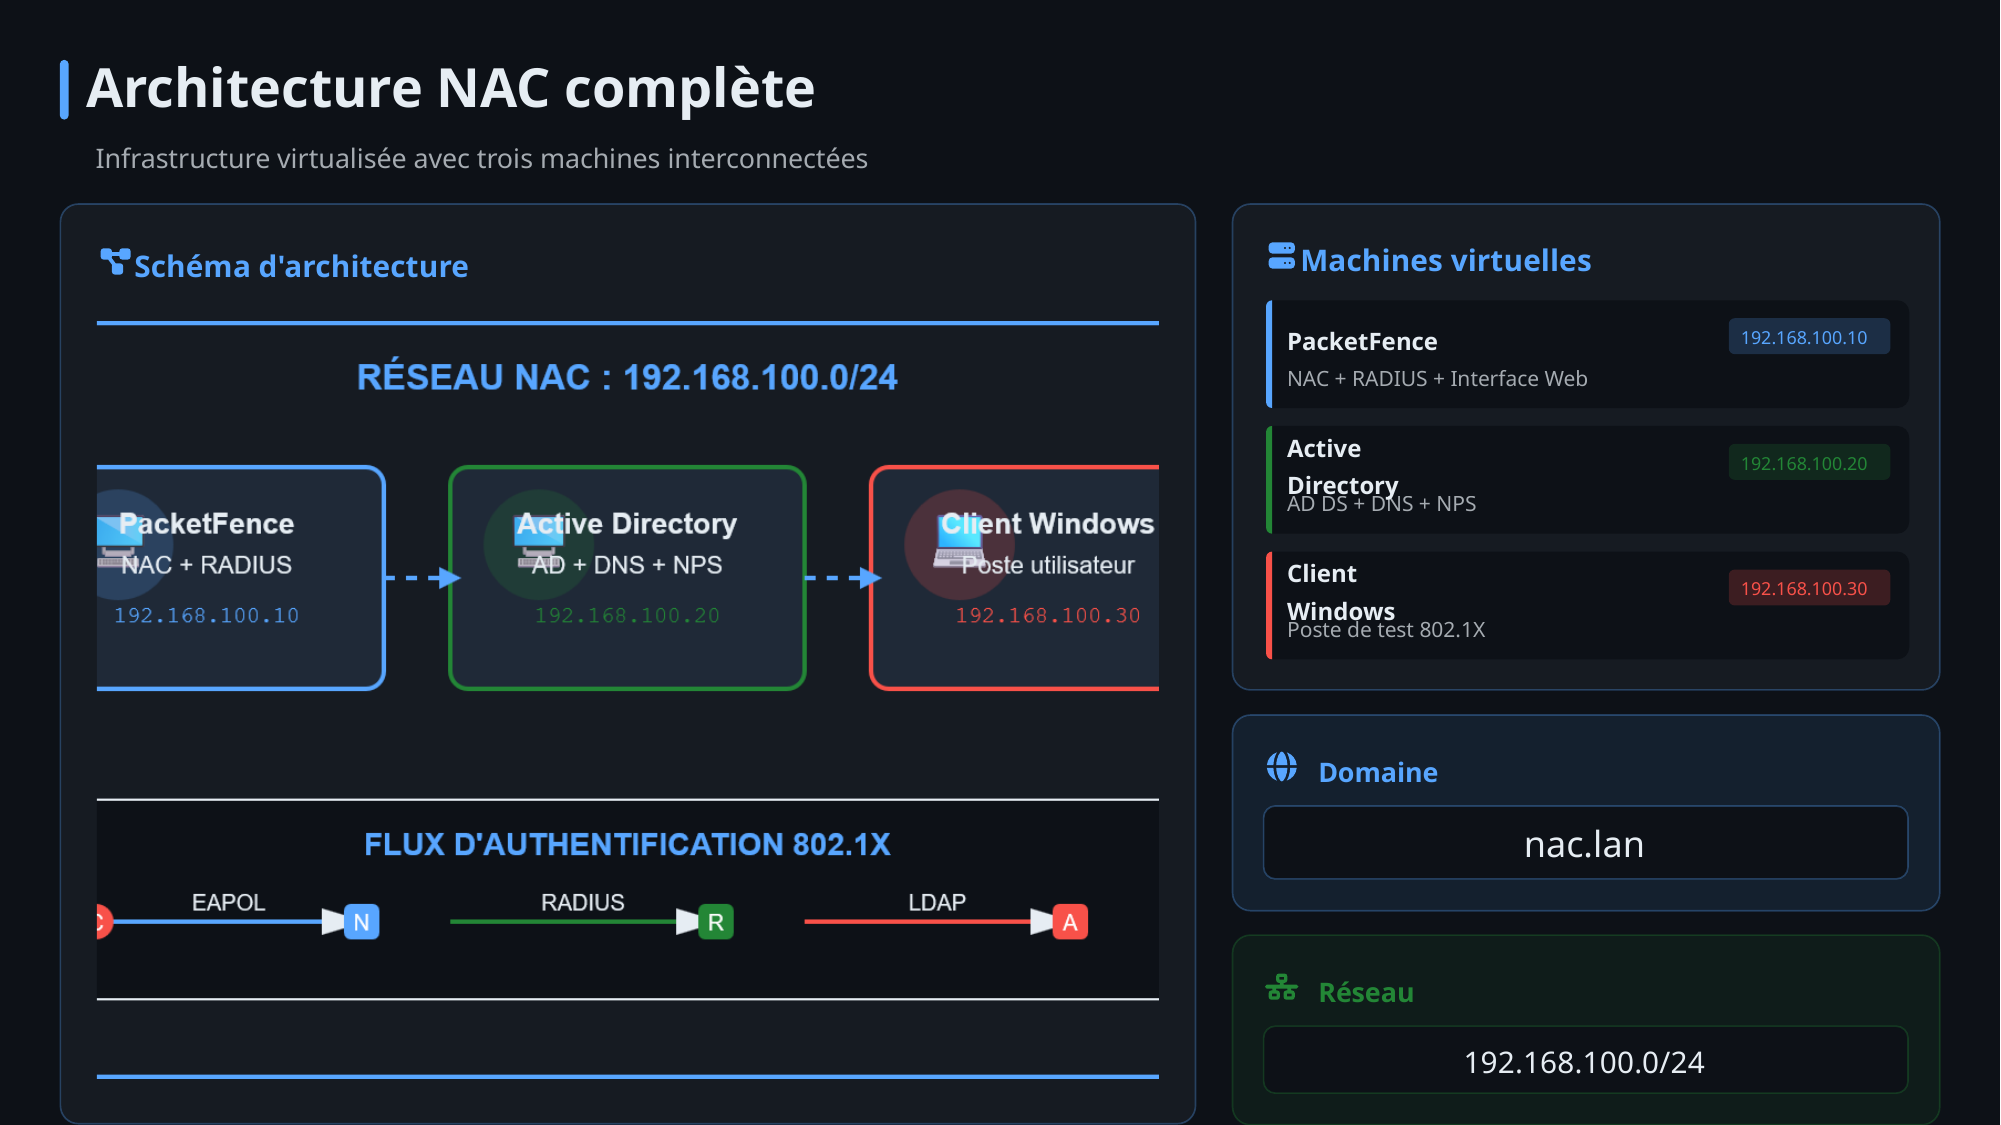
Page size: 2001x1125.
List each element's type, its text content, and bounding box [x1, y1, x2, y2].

text_box Infrastructure virtualisée avec trois machines interconnectées [95, 131, 1954, 174]
text_box nac.lan [1254, 805, 1916, 878]
text_box 192.168.100.10 [1728, 318, 1900, 355]
text_box [1266, 767, 1277, 781]
text_box [1286, 767, 1297, 781]
text_box [1276, 767, 1288, 782]
picture [96, 312, 1159, 1088]
text_box [1273, 300, 1910, 409]
text_box Réseau [1318, 965, 1422, 1008]
text_box [59, 59, 69, 120]
text_box 192.168.100.0/24 [1255, 1025, 1914, 1092]
text_box [1268, 242, 1295, 254]
text_box [1232, 935, 1940, 1125]
text_box Poste de test 802.1X [1287, 611, 1902, 642]
text_box [1232, 715, 1940, 911]
text_box AD DS + DNS + NPS [1287, 485, 1902, 516]
text_box [100, 248, 131, 275]
text_box [1273, 425, 1910, 534]
text_box NAC + RADIUS + Interface Web [1287, 360, 1902, 391]
text_box Client Windows [1286, 569, 1470, 606]
text_box 192.168.100.20 [1728, 443, 1900, 480]
text_box Machines virtuelles [1300, 234, 1925, 277]
text_box [1266, 752, 1277, 766]
text_box Active Directory [1286, 443, 1476, 480]
text_box [1268, 257, 1295, 269]
text_box Schéma d'architecture [134, 240, 1174, 283]
text_box [1232, 204, 1940, 690]
text_box [1286, 752, 1297, 766]
text_box PacketFence [1286, 318, 1440, 355]
text_box [1266, 551, 1273, 660]
text_box [1276, 751, 1288, 766]
text_box [60, 204, 1196, 1124]
text_box [1266, 300, 1273, 409]
text_box [1264, 973, 1299, 1000]
text_box [1273, 551, 1910, 660]
text_box 192.168.100.30 [1728, 569, 1900, 606]
text_box [1266, 425, 1273, 534]
text_box Architecture NAC complète [86, 59, 826, 120]
text_box Domaine [1318, 745, 1443, 788]
